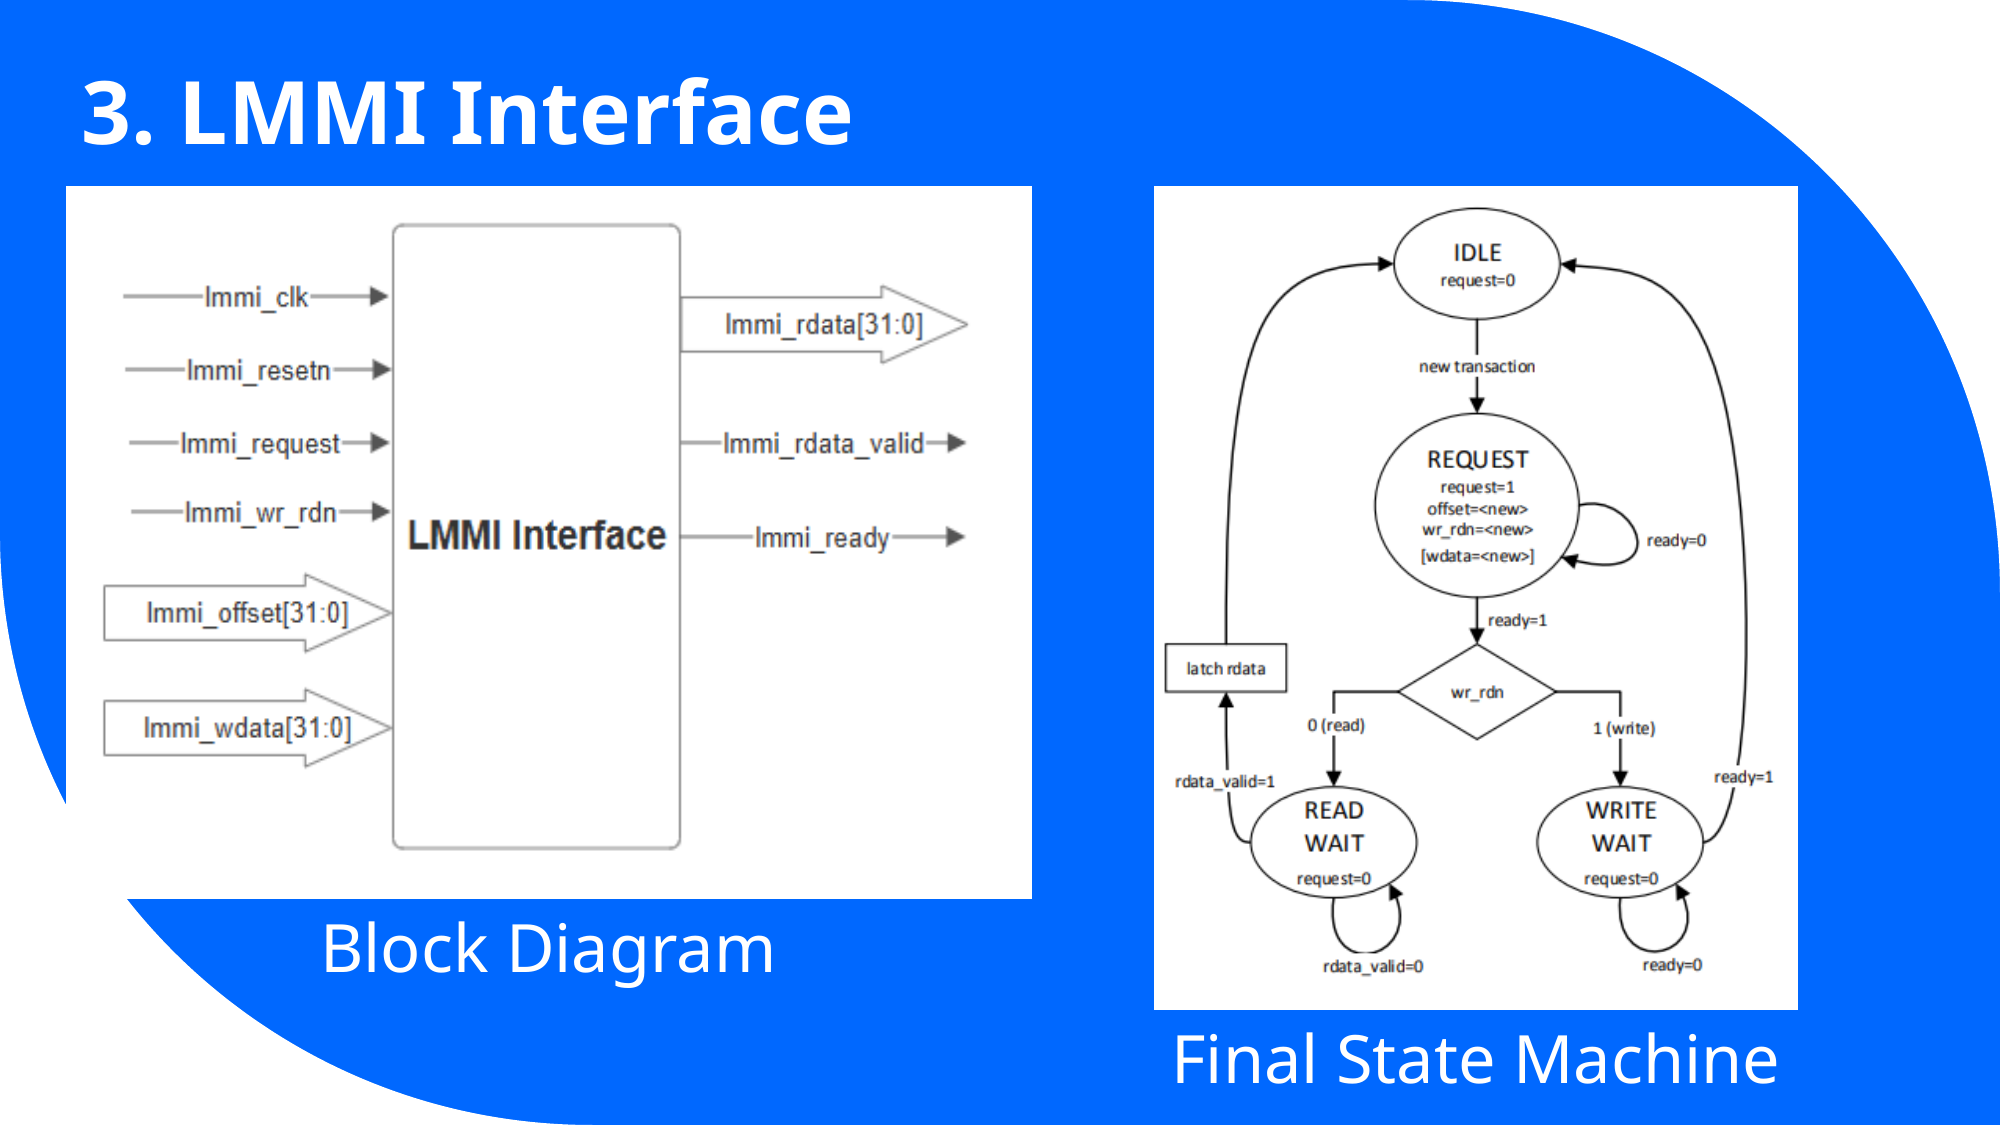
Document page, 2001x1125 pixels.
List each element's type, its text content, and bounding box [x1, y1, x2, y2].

picture [1154, 186, 1799, 1010]
picture [66, 186, 1032, 899]
title 3. LMMI Interface [66, 49, 1671, 170]
text_box Final State Machine [1156, 1010, 1796, 1105]
text_box Block Diagram [305, 899, 792, 994]
